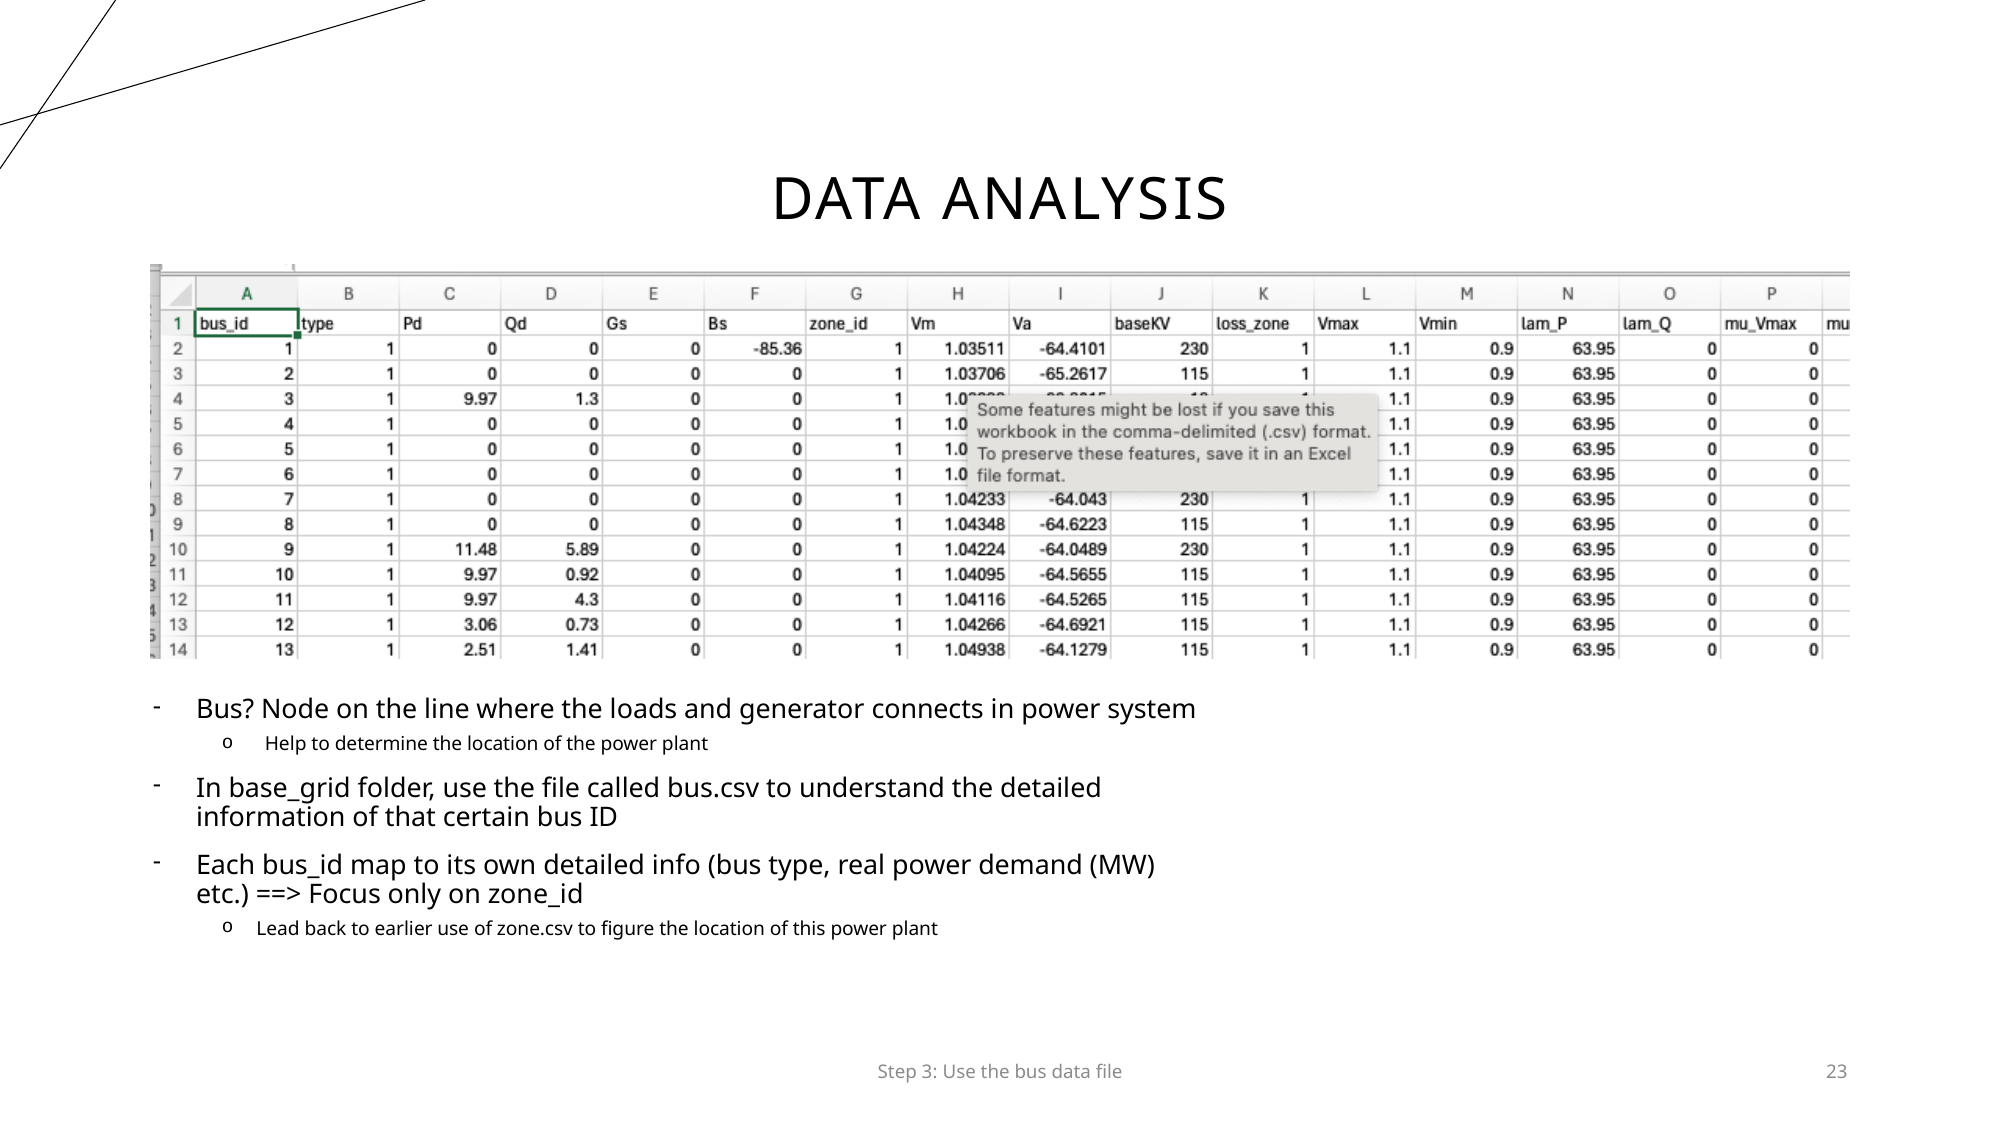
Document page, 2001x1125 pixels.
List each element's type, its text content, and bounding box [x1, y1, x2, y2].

footer Step 3: Use the bus data file [662, 1042, 1338, 1103]
title Data Analysis [137, 22, 1863, 240]
slide_number 23 [1412, 1042, 1863, 1103]
text_box Bus? Node on the line where the loads and generator connects in power system Help to determine the location of the power plant In base_grid folder, use the file called bus.csv to understand the detailed information of that certain bus ID Each bus_id map to its own detailed info (bus type, real power demand (MW) etc.) ==> Focus only on zone_id Lead back to earlier use of zone.csv to figure the location of this power plant [137, 688, 1223, 970]
picture [150, 264, 1850, 659]
